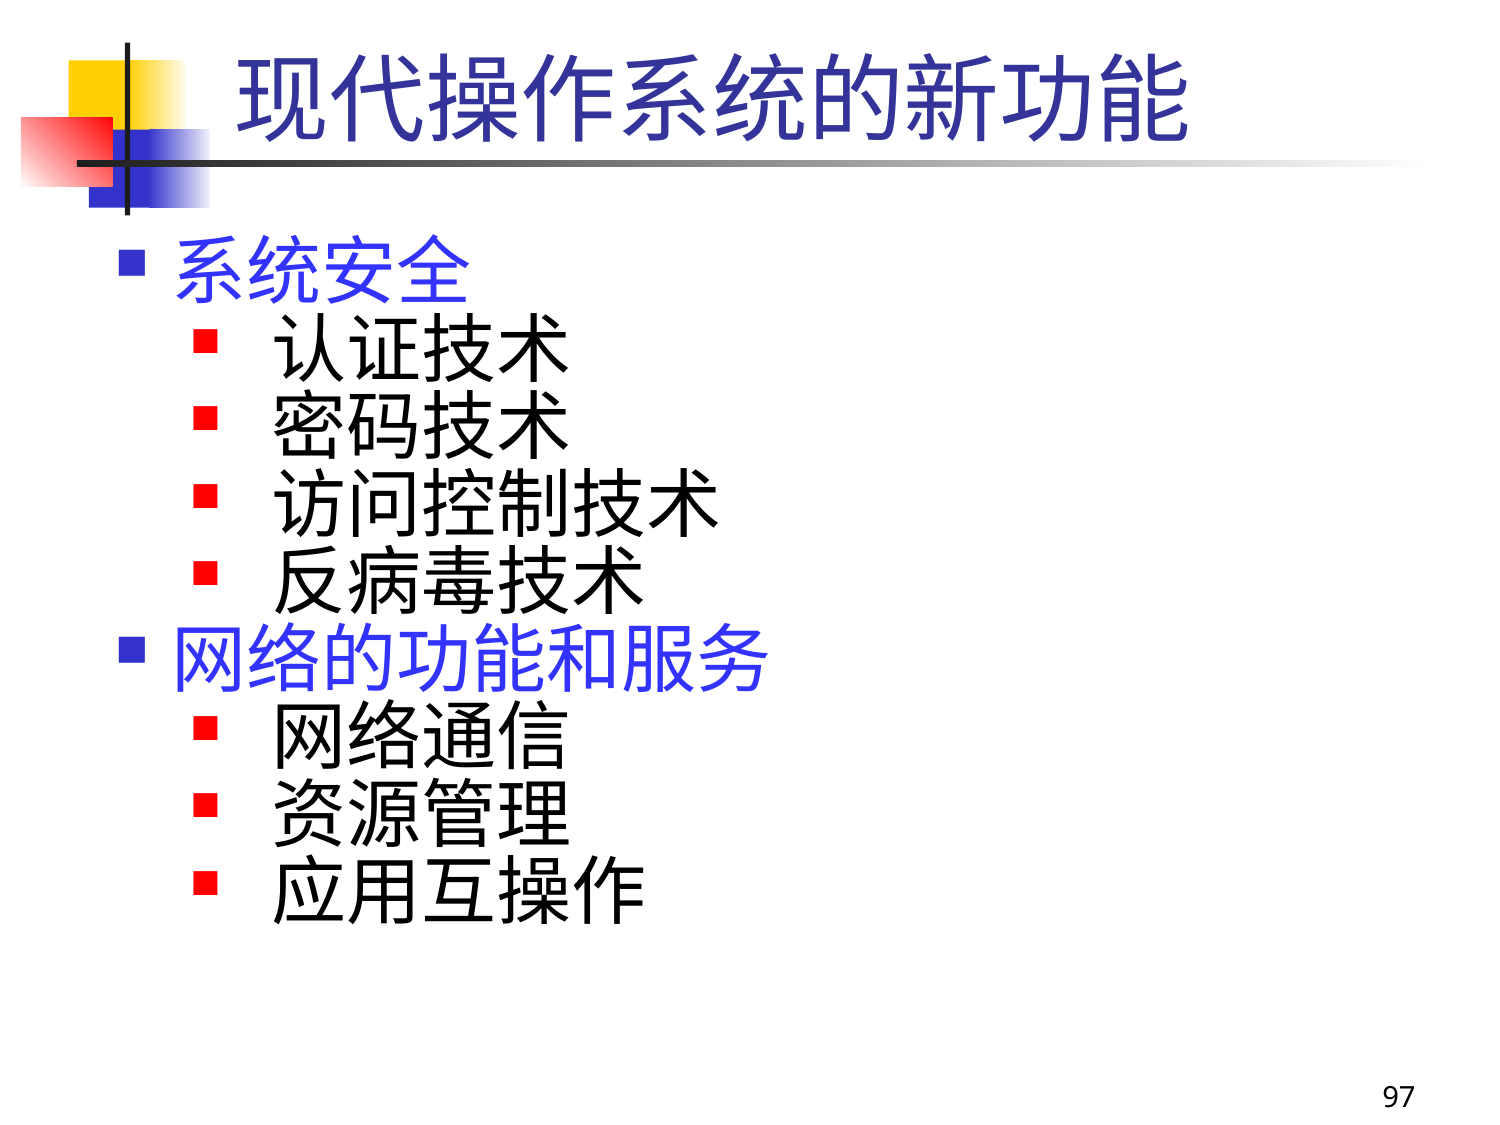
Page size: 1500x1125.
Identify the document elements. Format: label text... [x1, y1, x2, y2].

slide_number 97 [1080, 1070, 1431, 1114]
list 系统安全 认证技术 密码技术 访问控制技术 反病毒技术 网络的功能和服务 网络通信 资源管理 应用互操作 [100, 243, 1423, 1012]
title 现代操作系统的新功能 [218, 15, 1436, 161]
